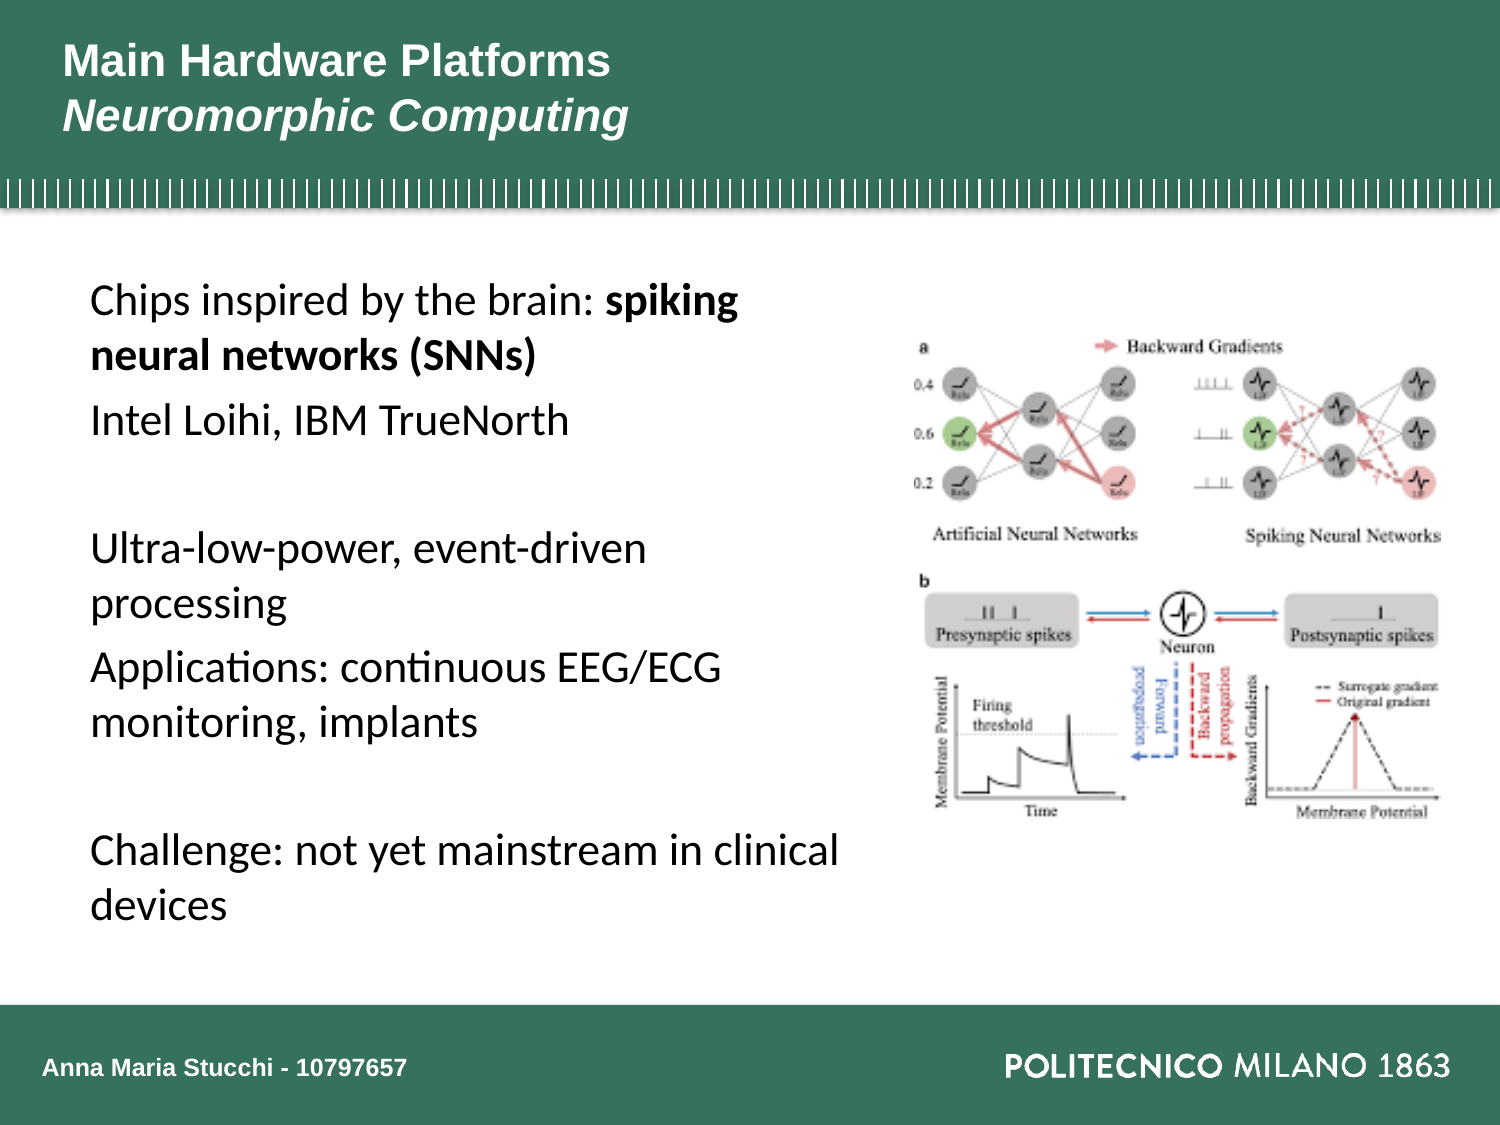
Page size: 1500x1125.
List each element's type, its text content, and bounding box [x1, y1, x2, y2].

picture [999, 1041, 1456, 1089]
title Main Hardware Platforms Neuromorphic Computing [47, 22, 1455, 161]
list Chips inspired by the brain: spiking neural networks (SNNs) Intel Loihi, IBM TrueNorth Ultra-low-power, event-driven processing Applications: continuous EEG/ECG monitoring, implants Challenge: not yet mainstream in clinical devices [75, 262, 863, 1005]
picture [913, 339, 1441, 819]
